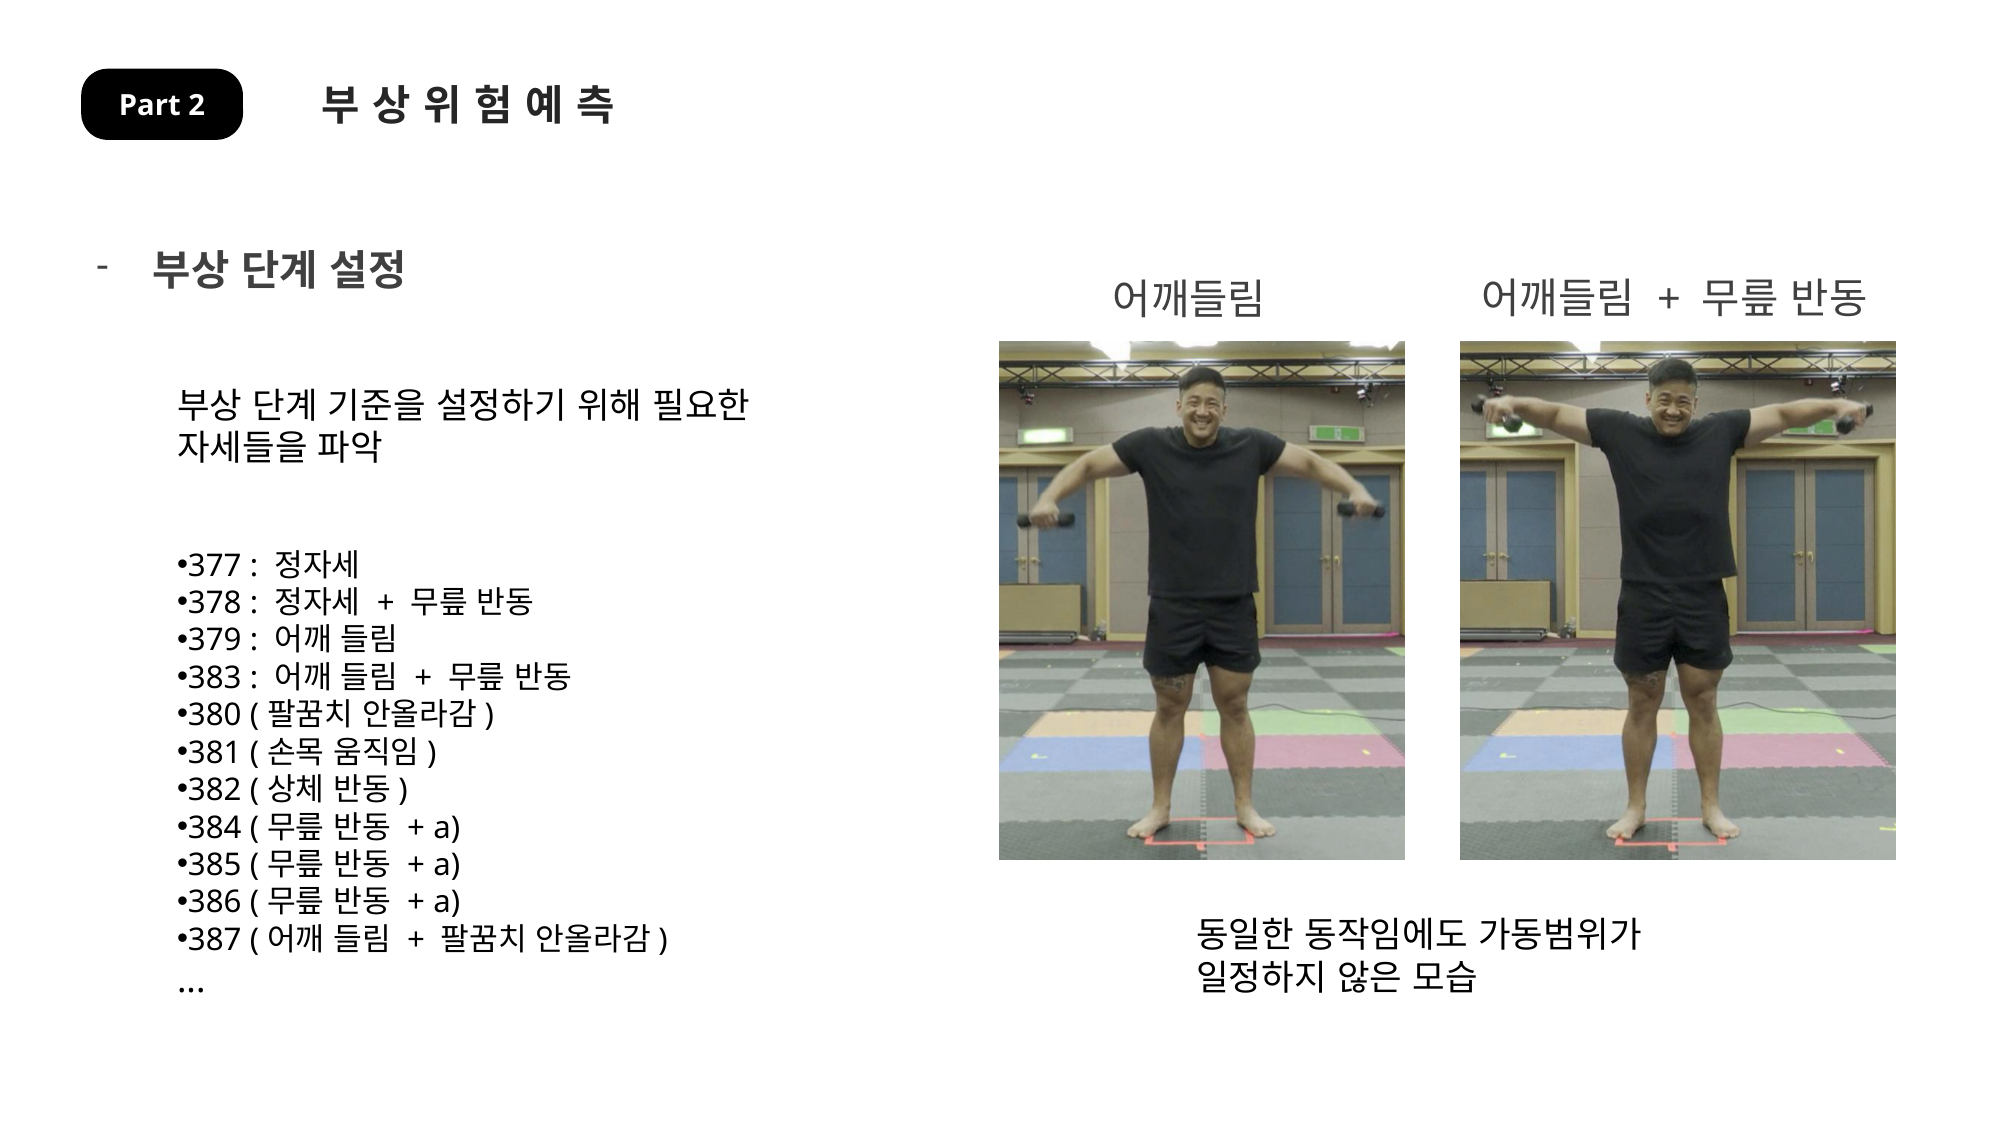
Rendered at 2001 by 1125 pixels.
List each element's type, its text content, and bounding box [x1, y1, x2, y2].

text_box 부상 단계 기준을 설정하기 위해 필요한 자세들을 파악 [162, 375, 841, 476]
text_box Part 2 [104, 79, 221, 129]
text_box 어깨들림 + 무릎 반동 [1466, 264, 1890, 330]
text_box 부상 단계 설정 [81, 236, 505, 302]
picture [999, 341, 1405, 860]
text_box 377 : 정자세 378 : 정자세 + 무릎 반동 379 : 어깨 들림 383 : 어깨 들림 + 무릎 반동 380 (팔꿈치 안올라감) 381 (손목 움직임) 382 (상체 반동) 384 (무릎 반동 + a) 385 (무릎 반동 + a) 386 (무릎 반동 + a) 387 (어깨 들림 + 팔꿈치 안올라감) ... [162, 537, 1040, 1092]
text_box 동일한 동작임에도 가동범위가 일정하지 않은 모습 [1181, 905, 1707, 1005]
picture [1460, 341, 1896, 860]
text_box 부상위험예측 [306, 71, 631, 137]
text_box [80, 67, 245, 141]
text_box 어깨들림 [1097, 265, 1307, 331]
